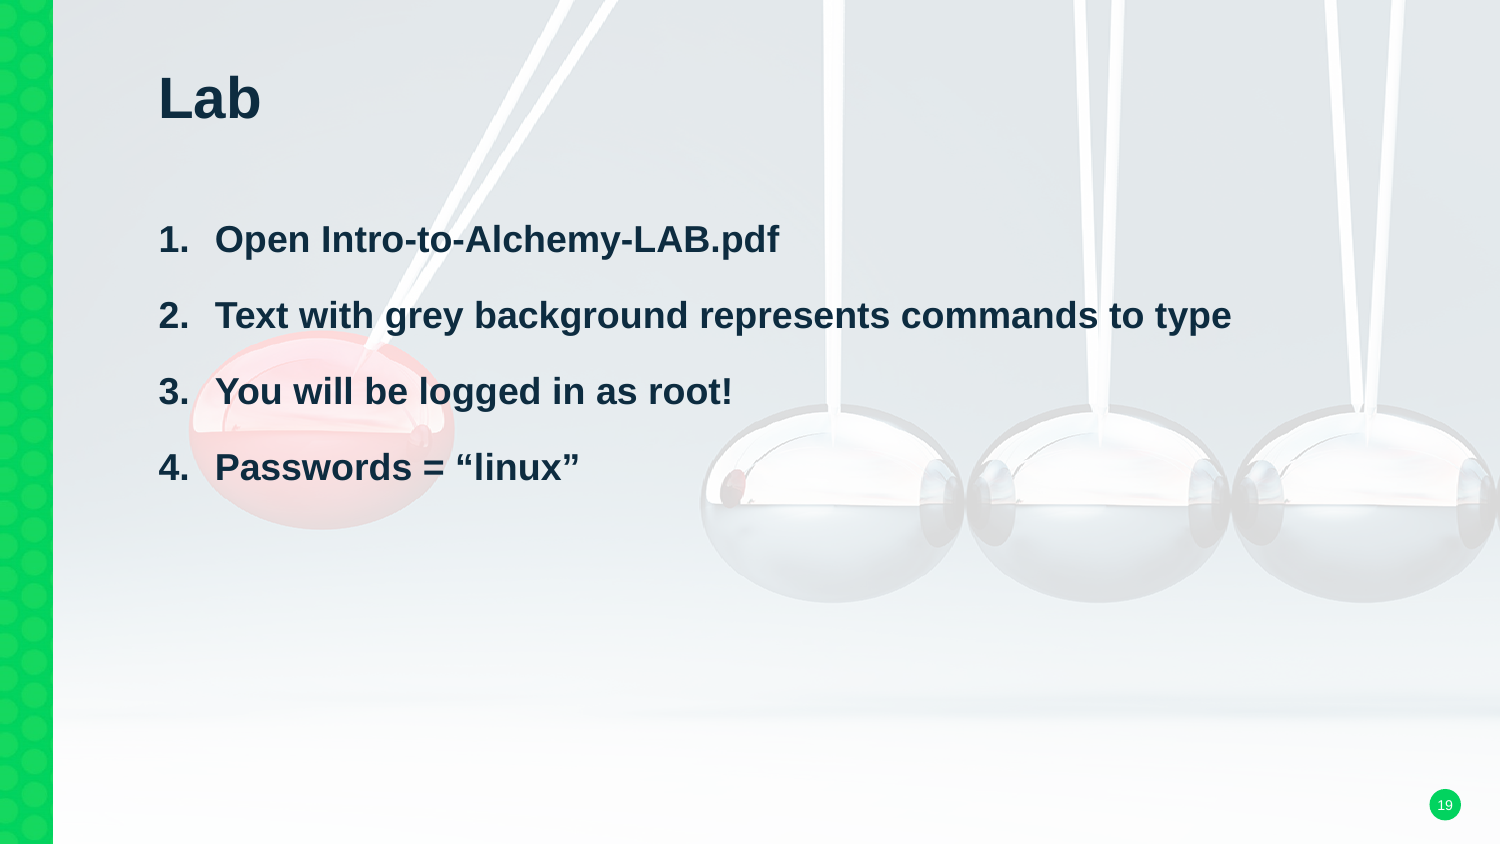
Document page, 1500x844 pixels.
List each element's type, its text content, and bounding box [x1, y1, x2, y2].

picture [0, 0, 53, 844]
list Open Intro-to-Alchemy-LAB.pdf Text with grey background represents commands to type You will be logged in as root! Passwords = “linux” [143, 184, 1451, 766]
title Lab [143, 56, 1451, 153]
